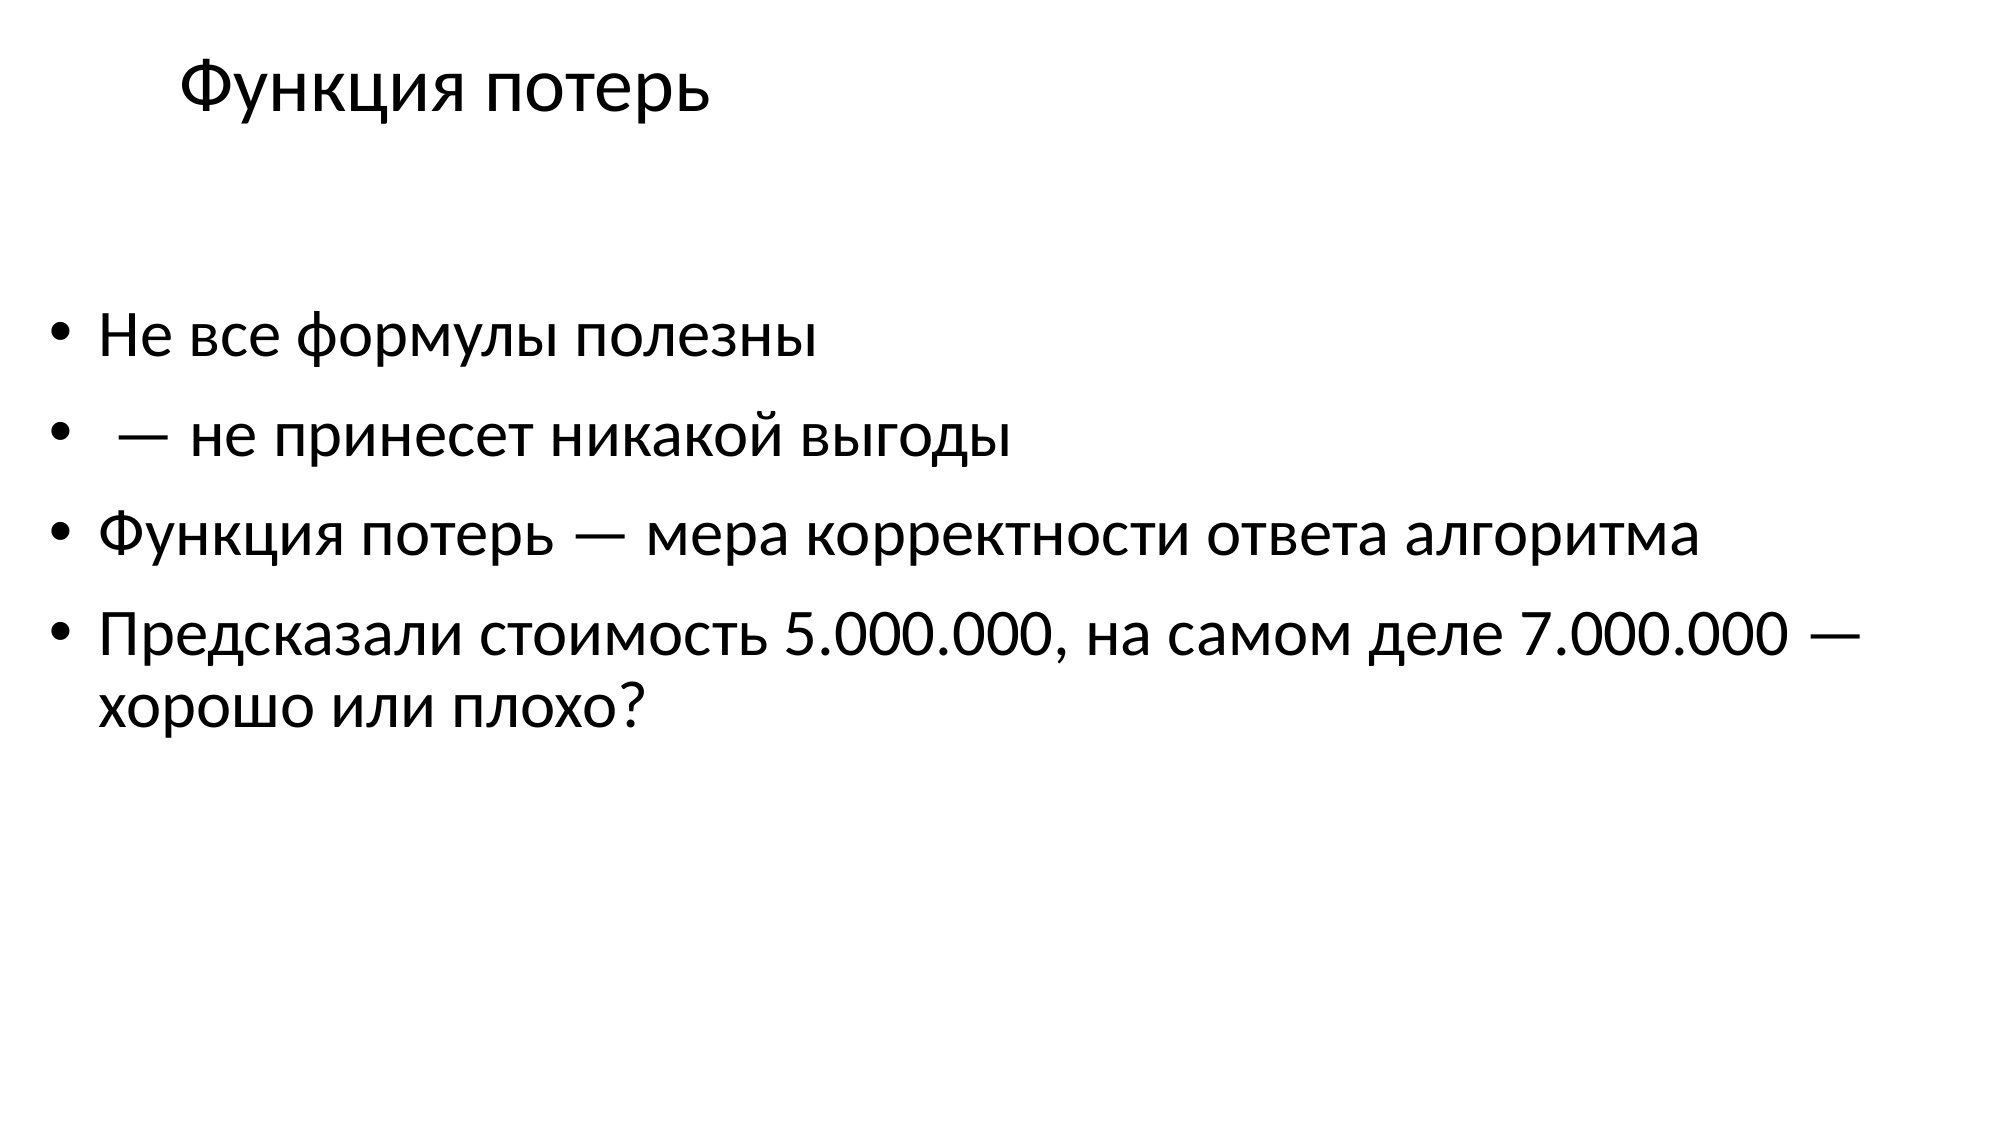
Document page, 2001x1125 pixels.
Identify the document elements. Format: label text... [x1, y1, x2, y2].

title Функция потерь [164, 37, 1956, 127]
